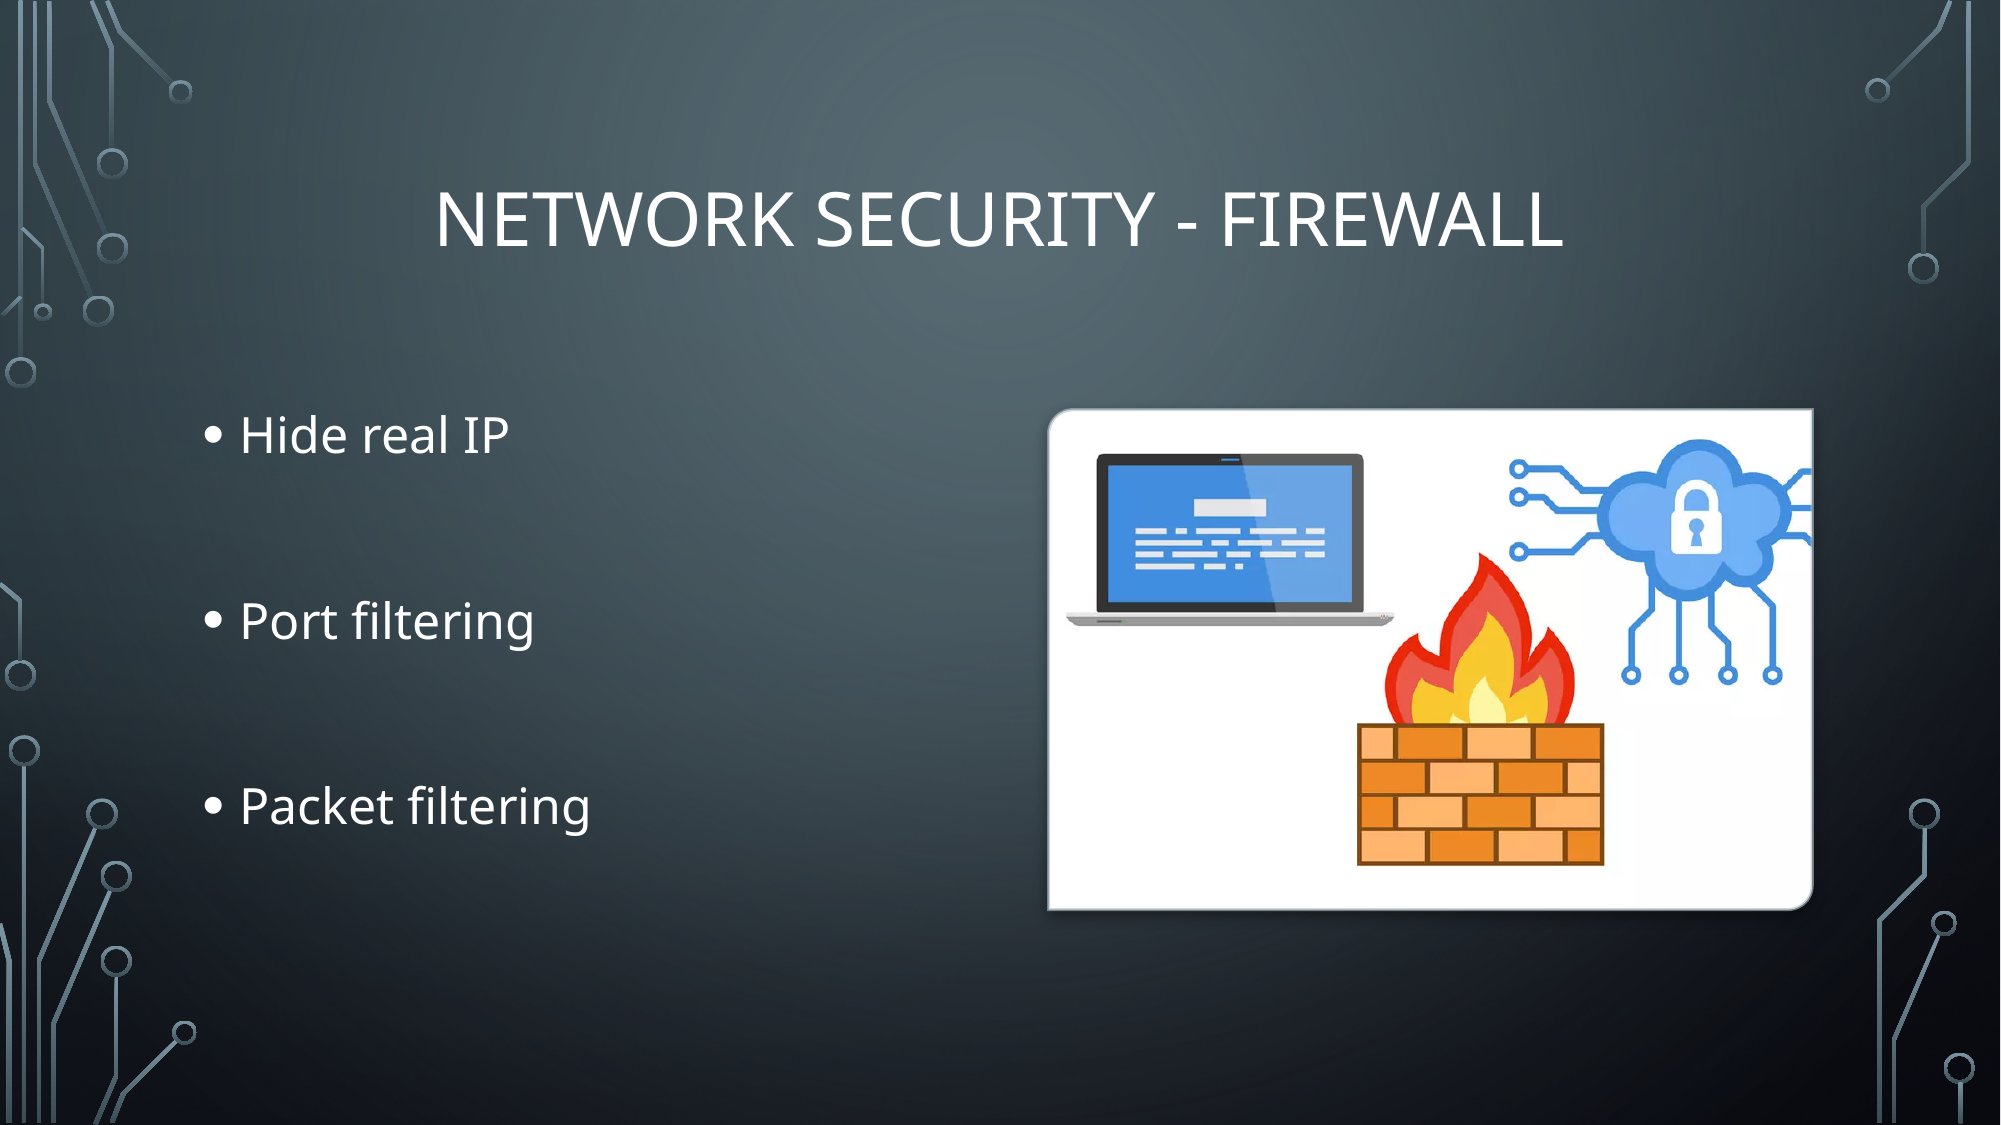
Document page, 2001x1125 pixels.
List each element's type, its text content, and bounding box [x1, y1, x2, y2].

picture [1048, 409, 1813, 910]
list Hide real IP Port filtering Packet filtering [187, 369, 982, 950]
title Network security - FIREWALL [187, 101, 1813, 344]
